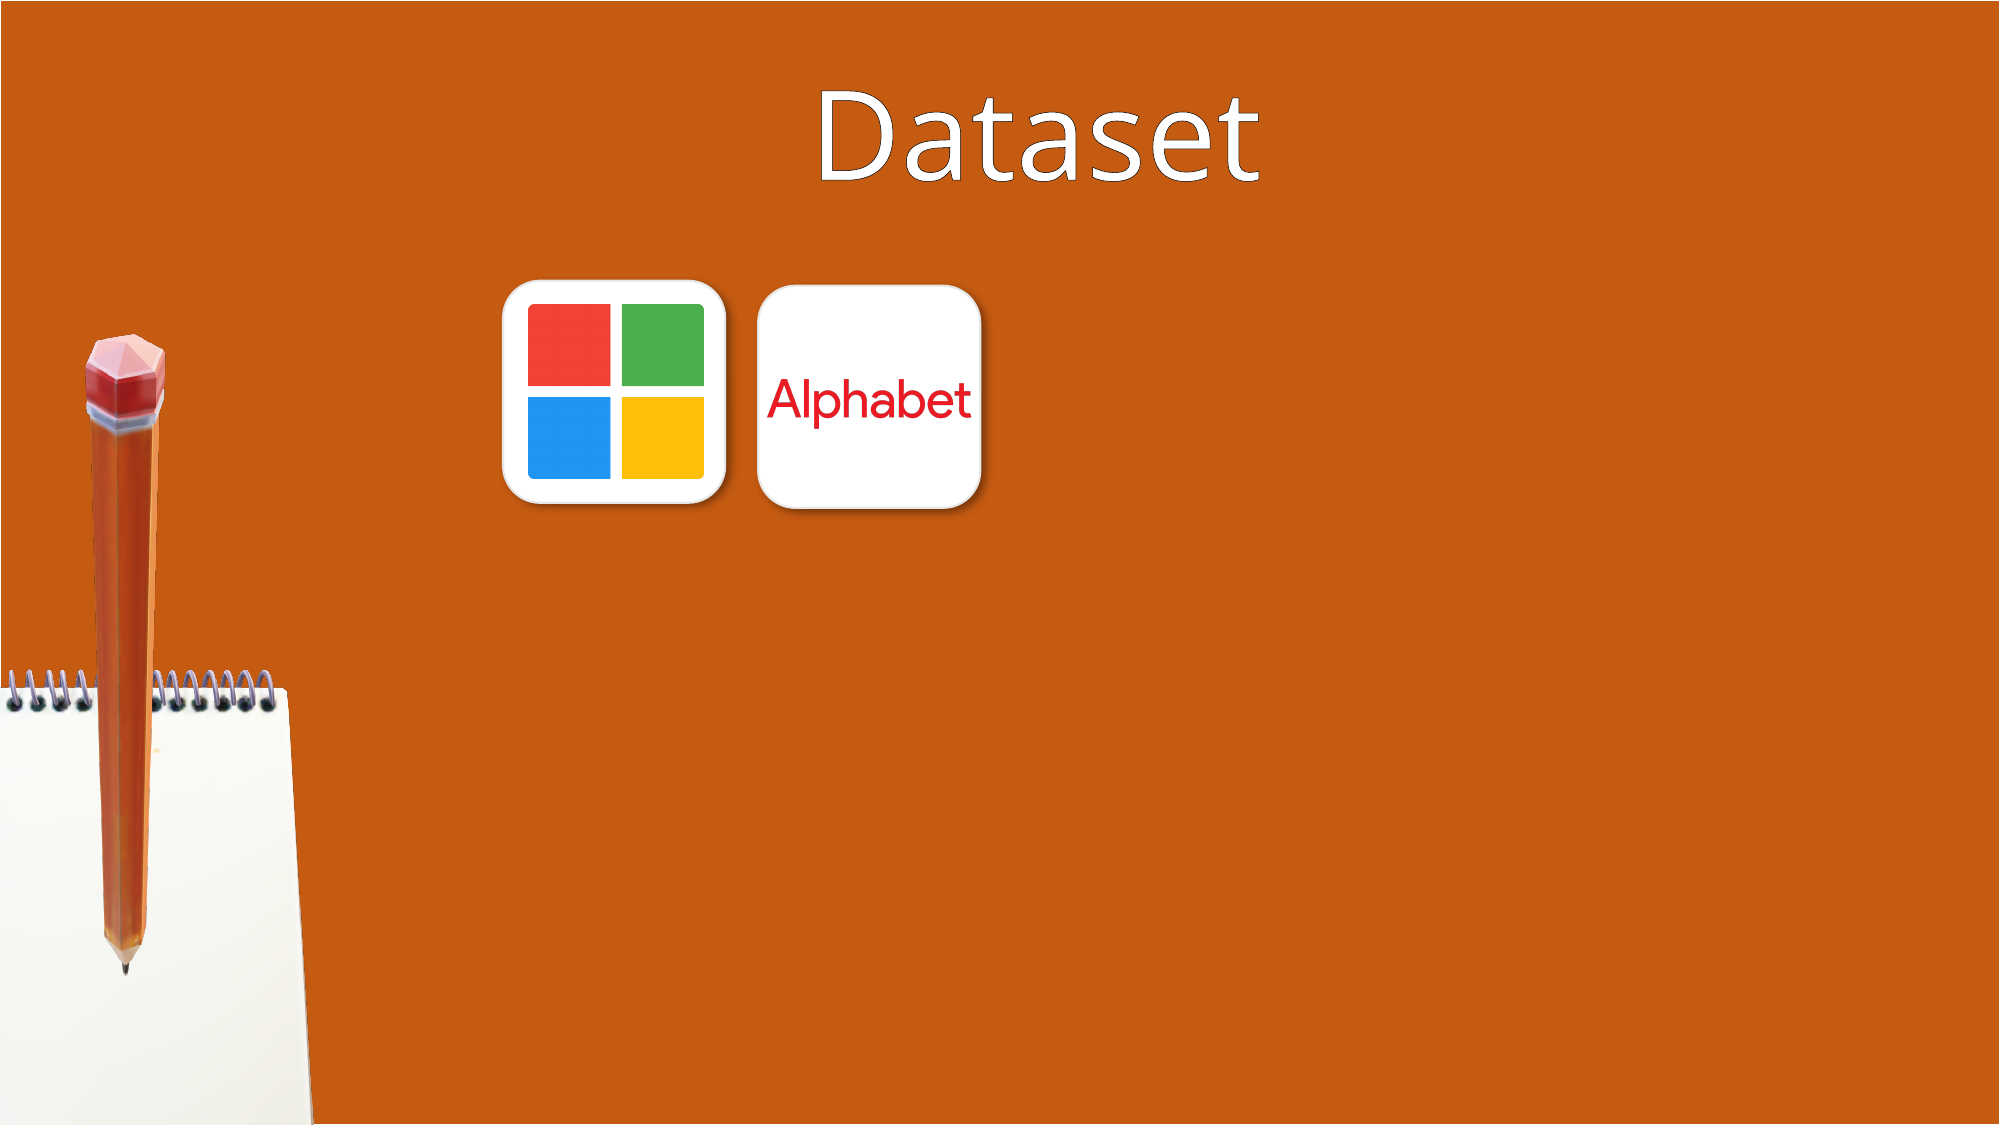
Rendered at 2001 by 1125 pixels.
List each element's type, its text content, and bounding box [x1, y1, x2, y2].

text_box [501, 279, 727, 504]
text_box [757, 284, 982, 509]
picture [528, 304, 704, 479]
text_box Dataset [794, 47, 1337, 213]
picture [0, 327, 324, 1125]
text_box [0, 0, 2000, 1125]
picture [767, 379, 972, 429]
